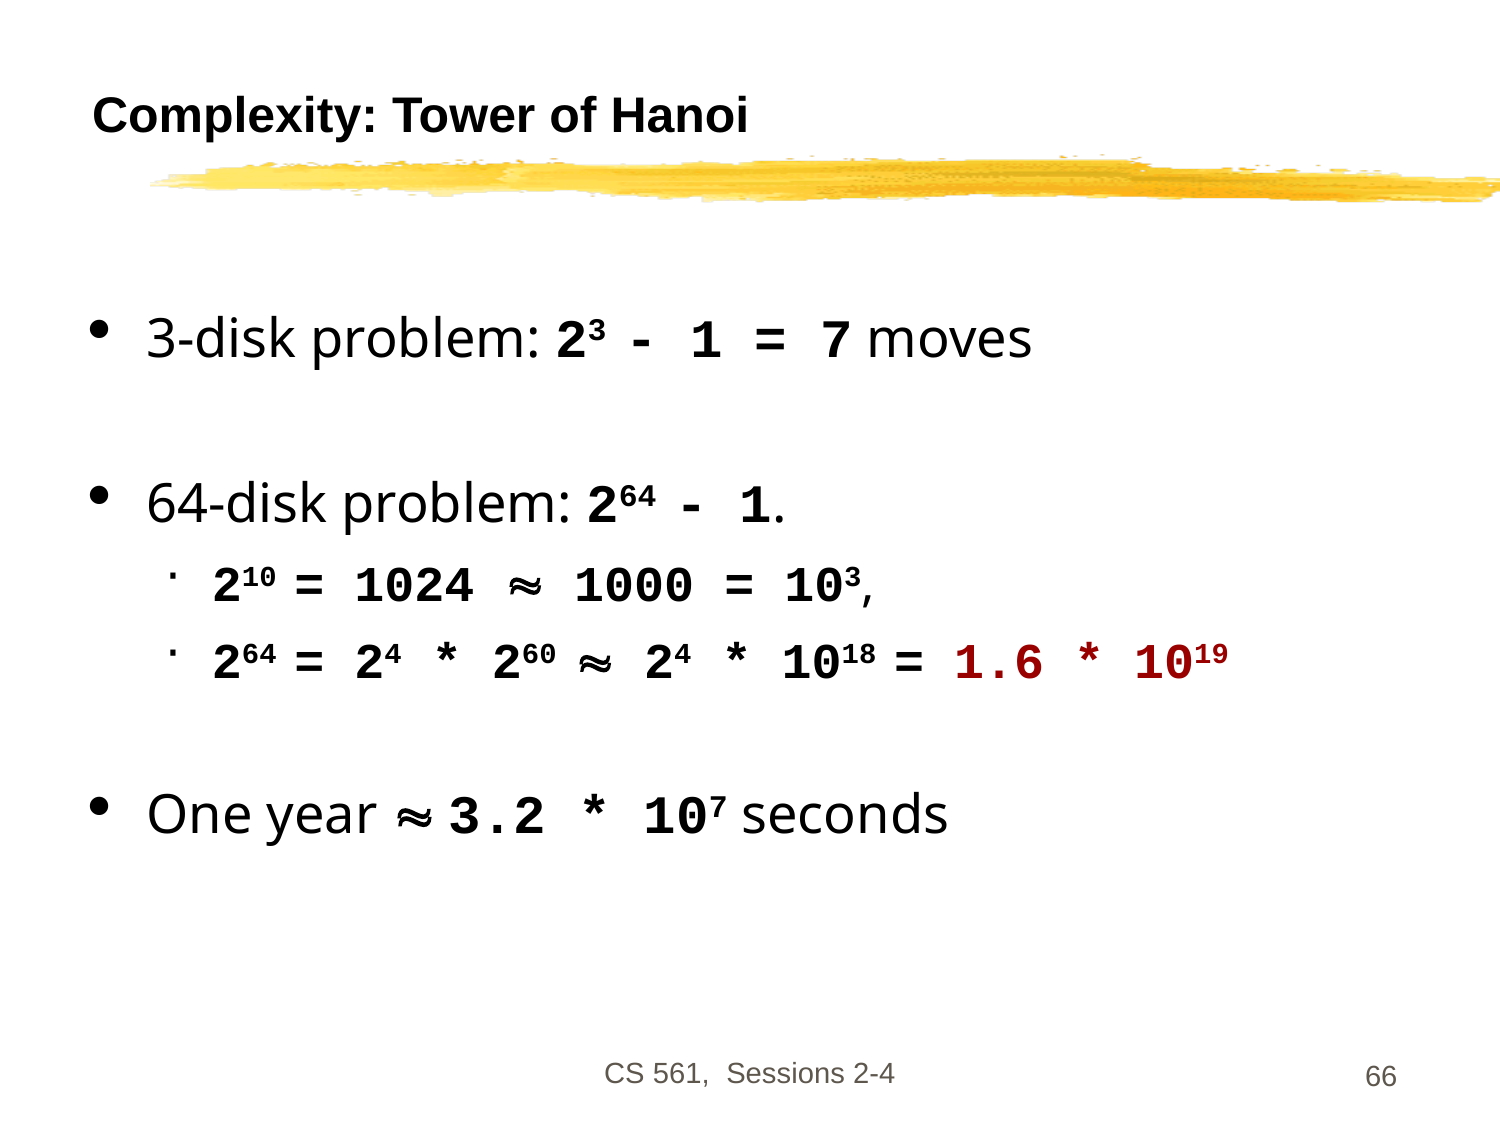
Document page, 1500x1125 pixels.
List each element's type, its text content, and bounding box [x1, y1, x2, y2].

title Complexity: Tower of Hanoi [76, 37, 1415, 151]
picture [150, 149, 1500, 213]
slide_number 66 [1099, 1024, 1413, 1101]
footer CS 561, Sessions 2-4 [512, 1021, 988, 1098]
list 3-disk problem: 23 - 1 = 7 moves 64-disk problem: 264 - 1. 210 = 1024  1000 = 103, 264 = 24 * 260  24 * 1018 = 1.6 * 1019 One year  3.2 * 107 seconds [74, 212, 1417, 994]
